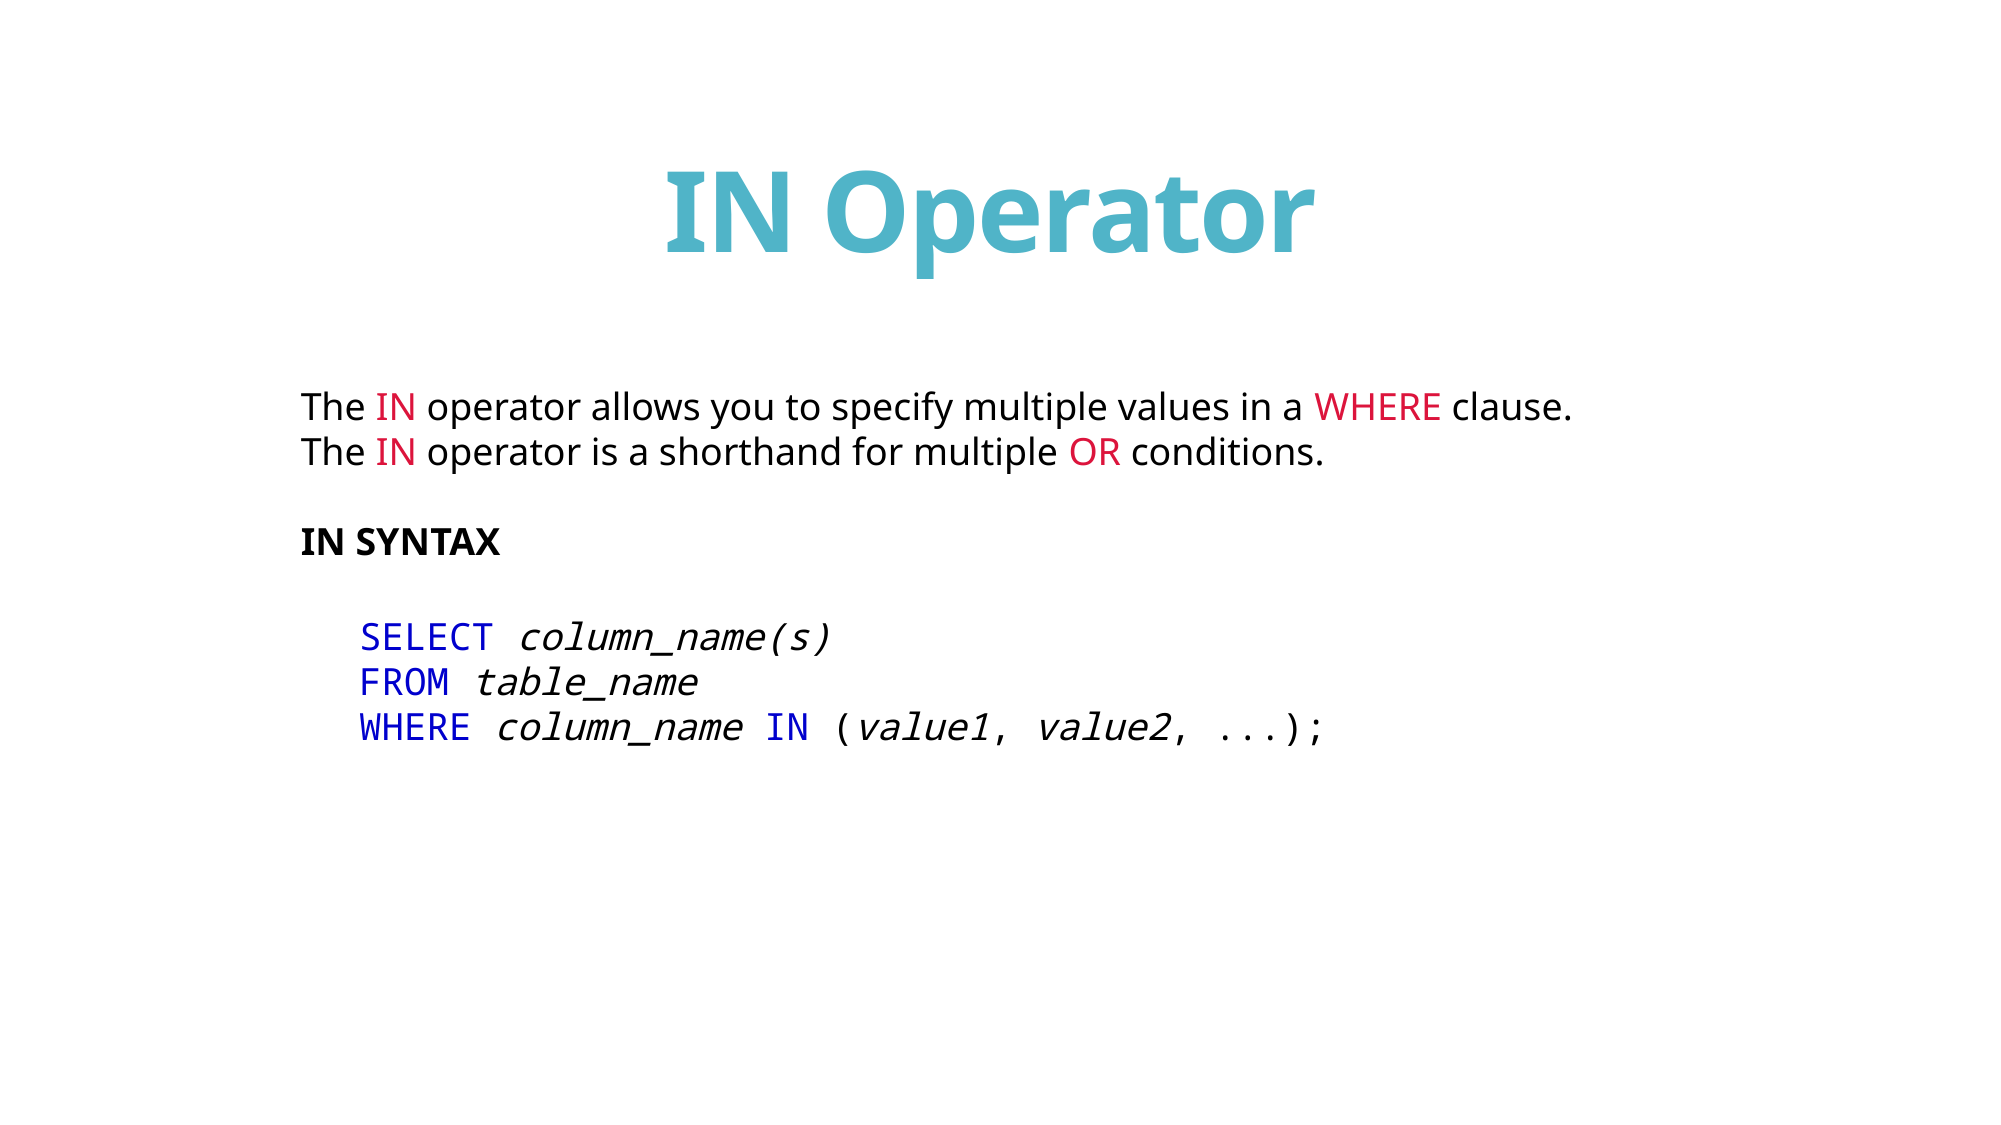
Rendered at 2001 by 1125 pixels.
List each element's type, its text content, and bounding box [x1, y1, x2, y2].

text_box SELECT column_name(s) FROM table_name WHERE column_name IN (value1, value2, ...); [344, 605, 1345, 756]
title IN Operator [107, 81, 1875, 354]
text_box The IN operator allows you to specify multiple values in a WHERE clause. The IN operator is a shorthand for multiple OR conditions. IN SYNTAX [286, 375, 1726, 571]
